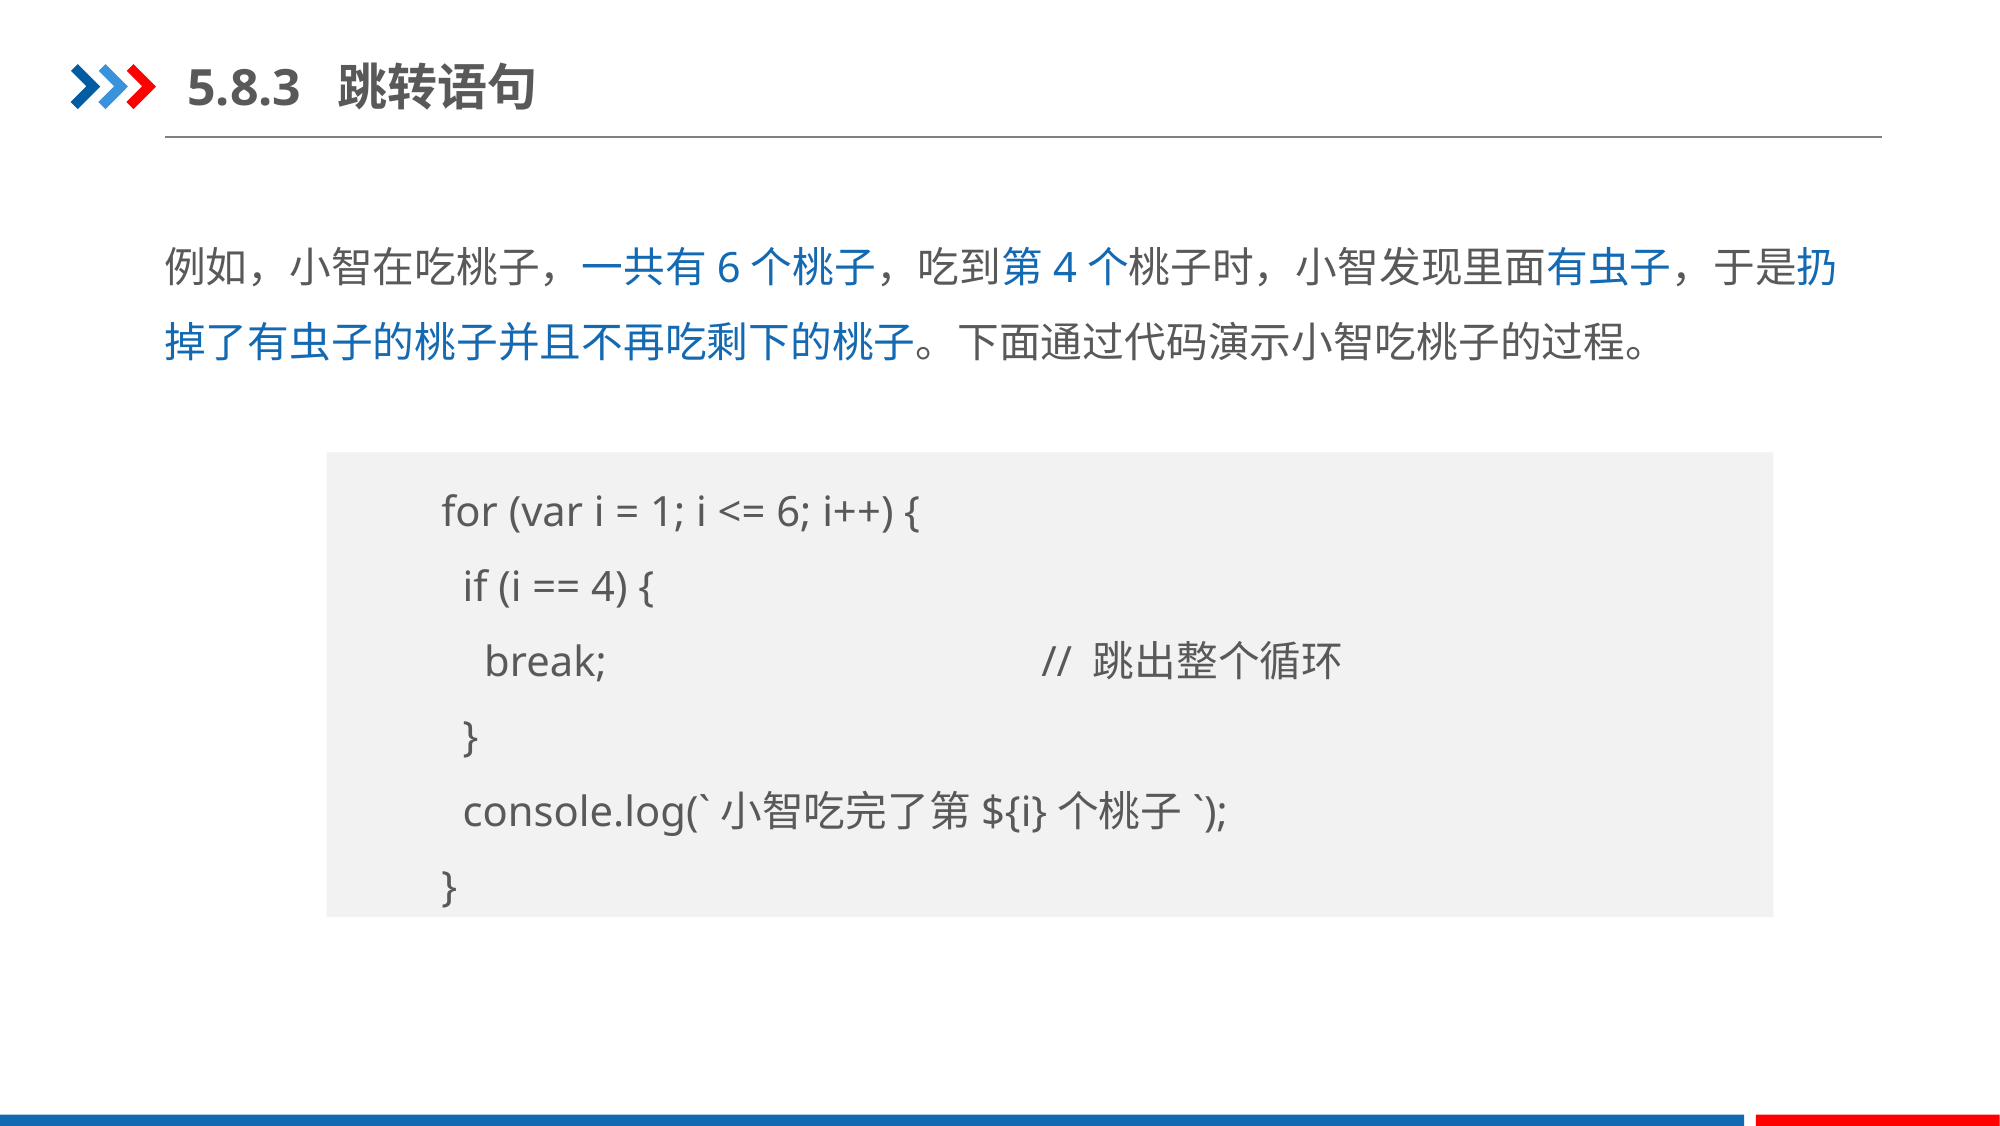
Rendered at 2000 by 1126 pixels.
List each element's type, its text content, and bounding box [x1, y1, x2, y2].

text_box for (var i = 1; i <= 6; i++) { if (i == 4) { break; // 跳出整个循环 } console.log(`小智吃完了第${i}个桃子`); } [326, 452, 1774, 918]
text_box 5.8.3 跳转语句 [187, 43, 918, 127]
text_box 例如，小智在吃桃子，一共有6个桃子，吃到第4个桃子时，小智发现里面有虫子，于是扔掉了有虫子的桃子并且不再吃剩下的桃子。下面通过代码演示小智吃桃子的过程。 [149, 208, 1886, 374]
